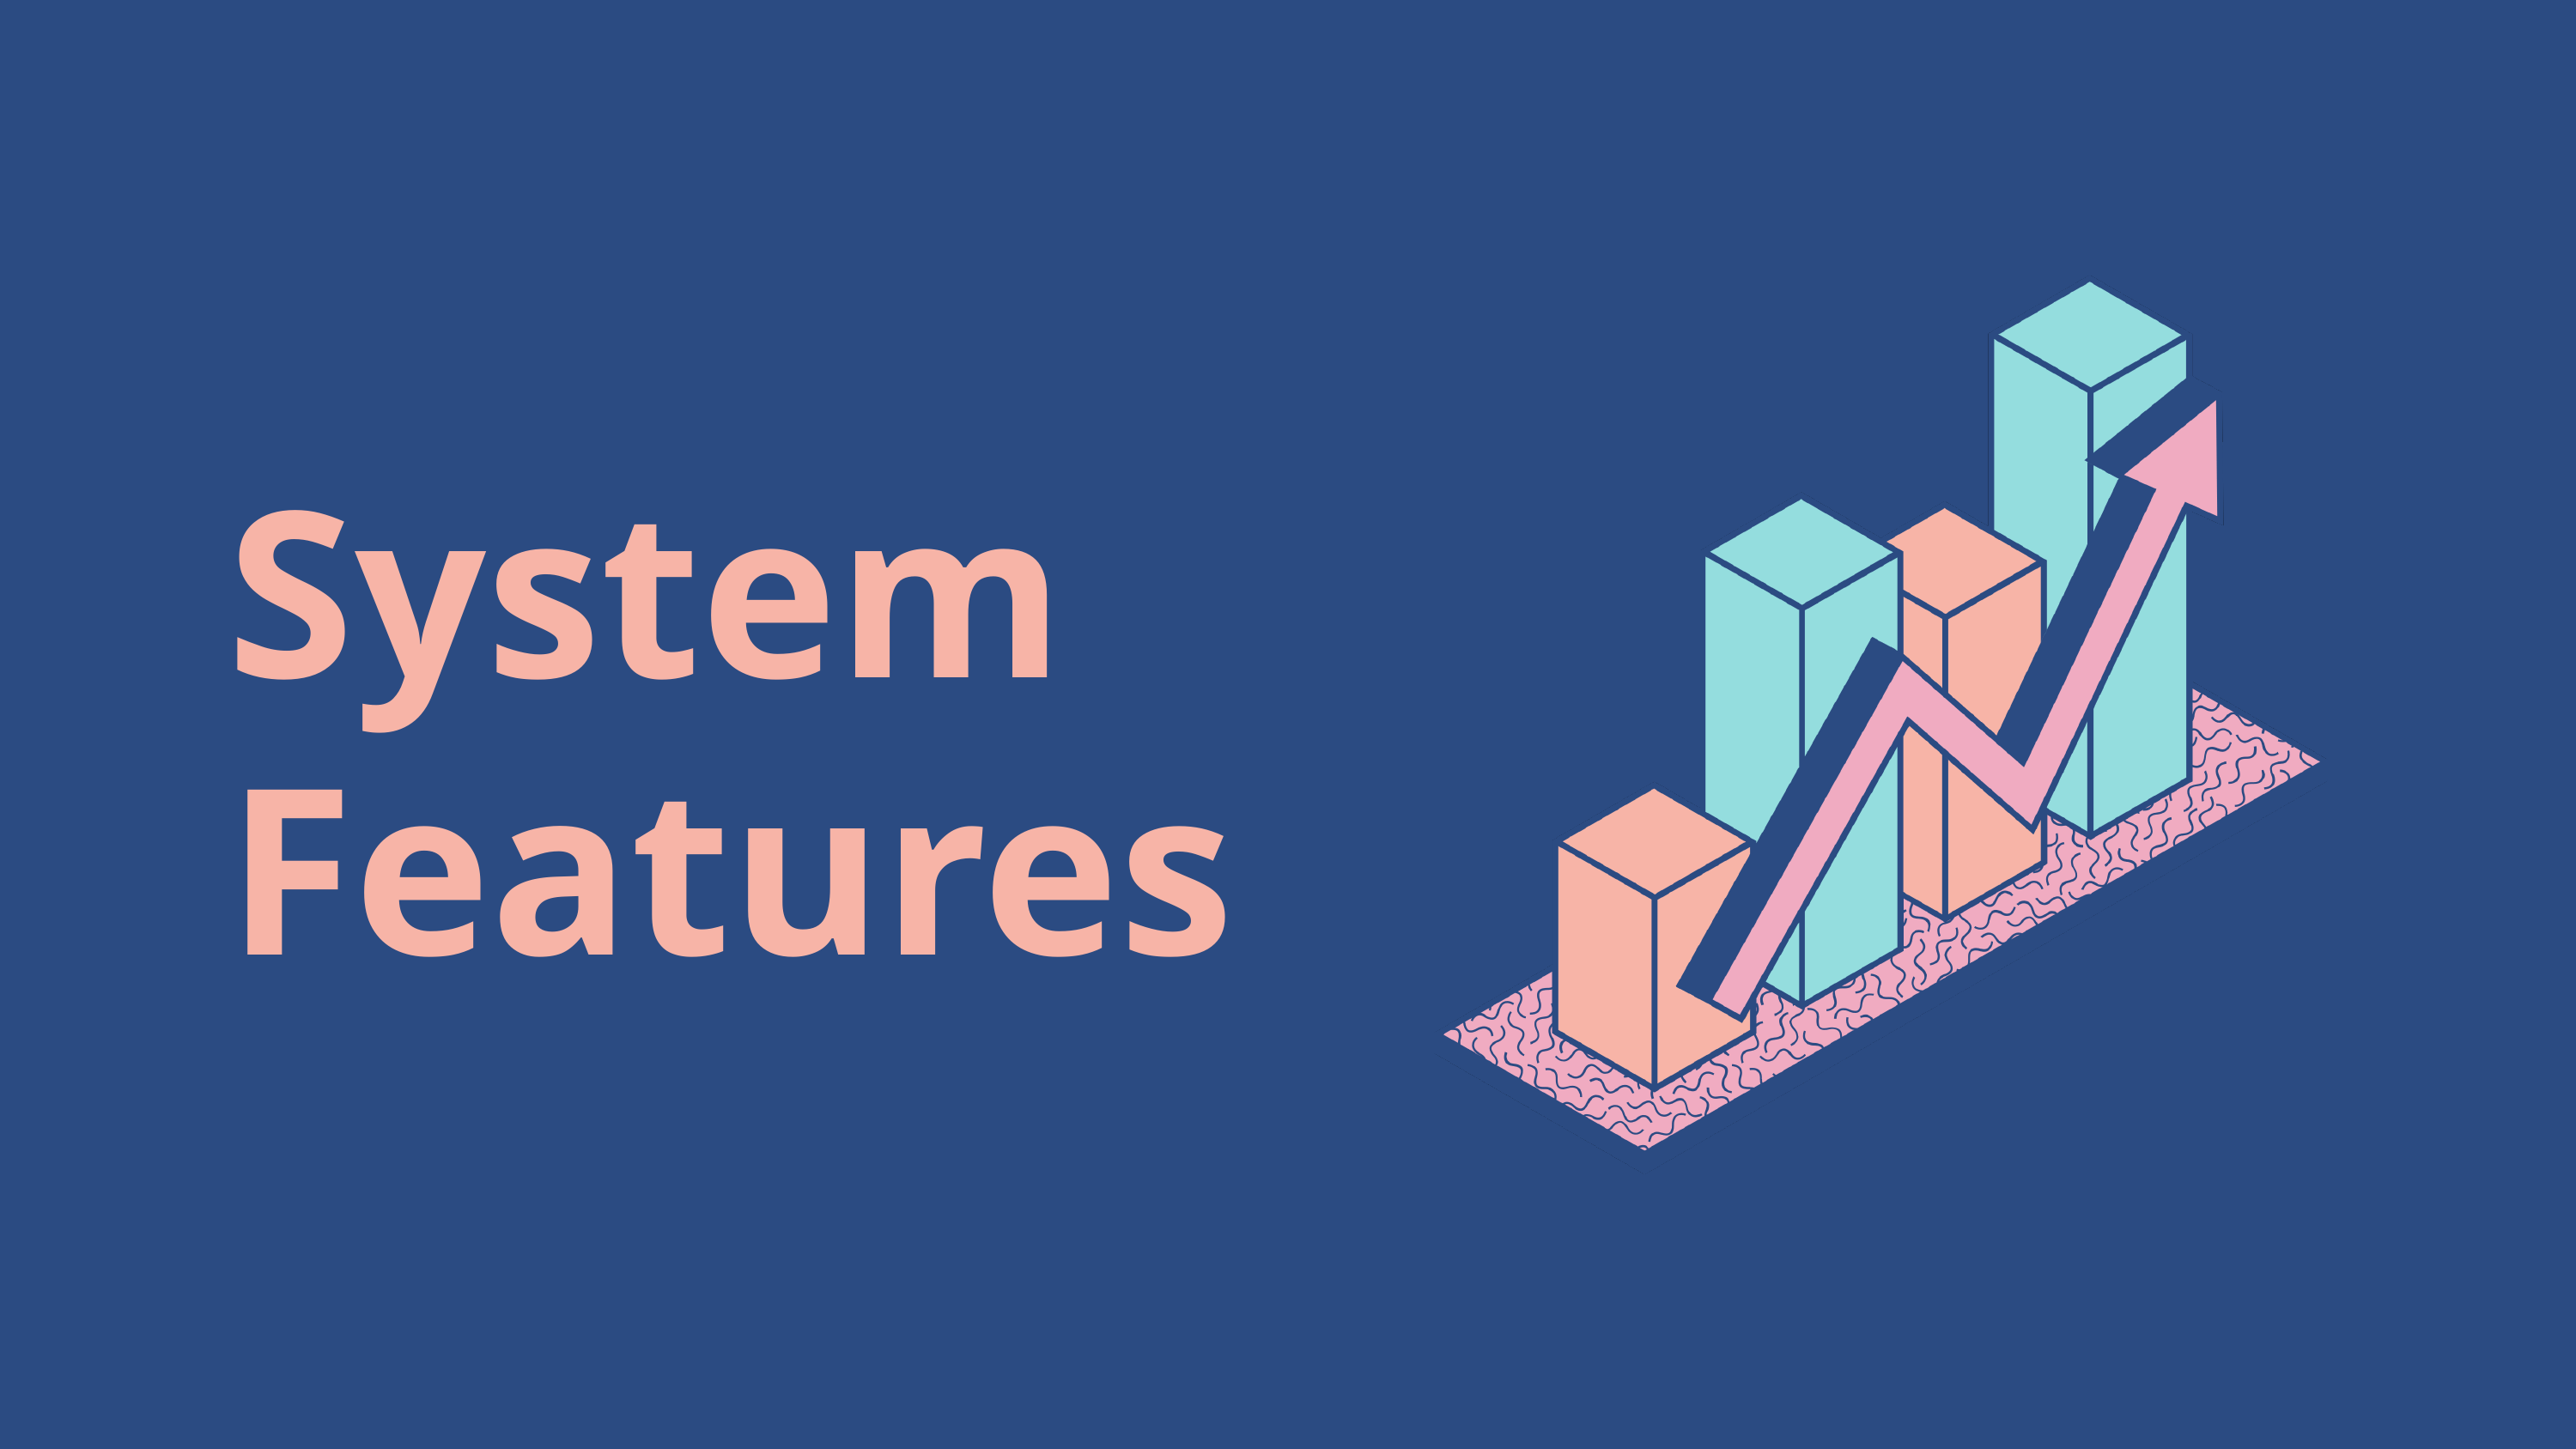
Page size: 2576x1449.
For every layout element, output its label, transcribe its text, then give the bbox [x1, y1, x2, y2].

text_box [1434, 275, 2328, 1174]
text_box System Features [228, 446, 1881, 1002]
